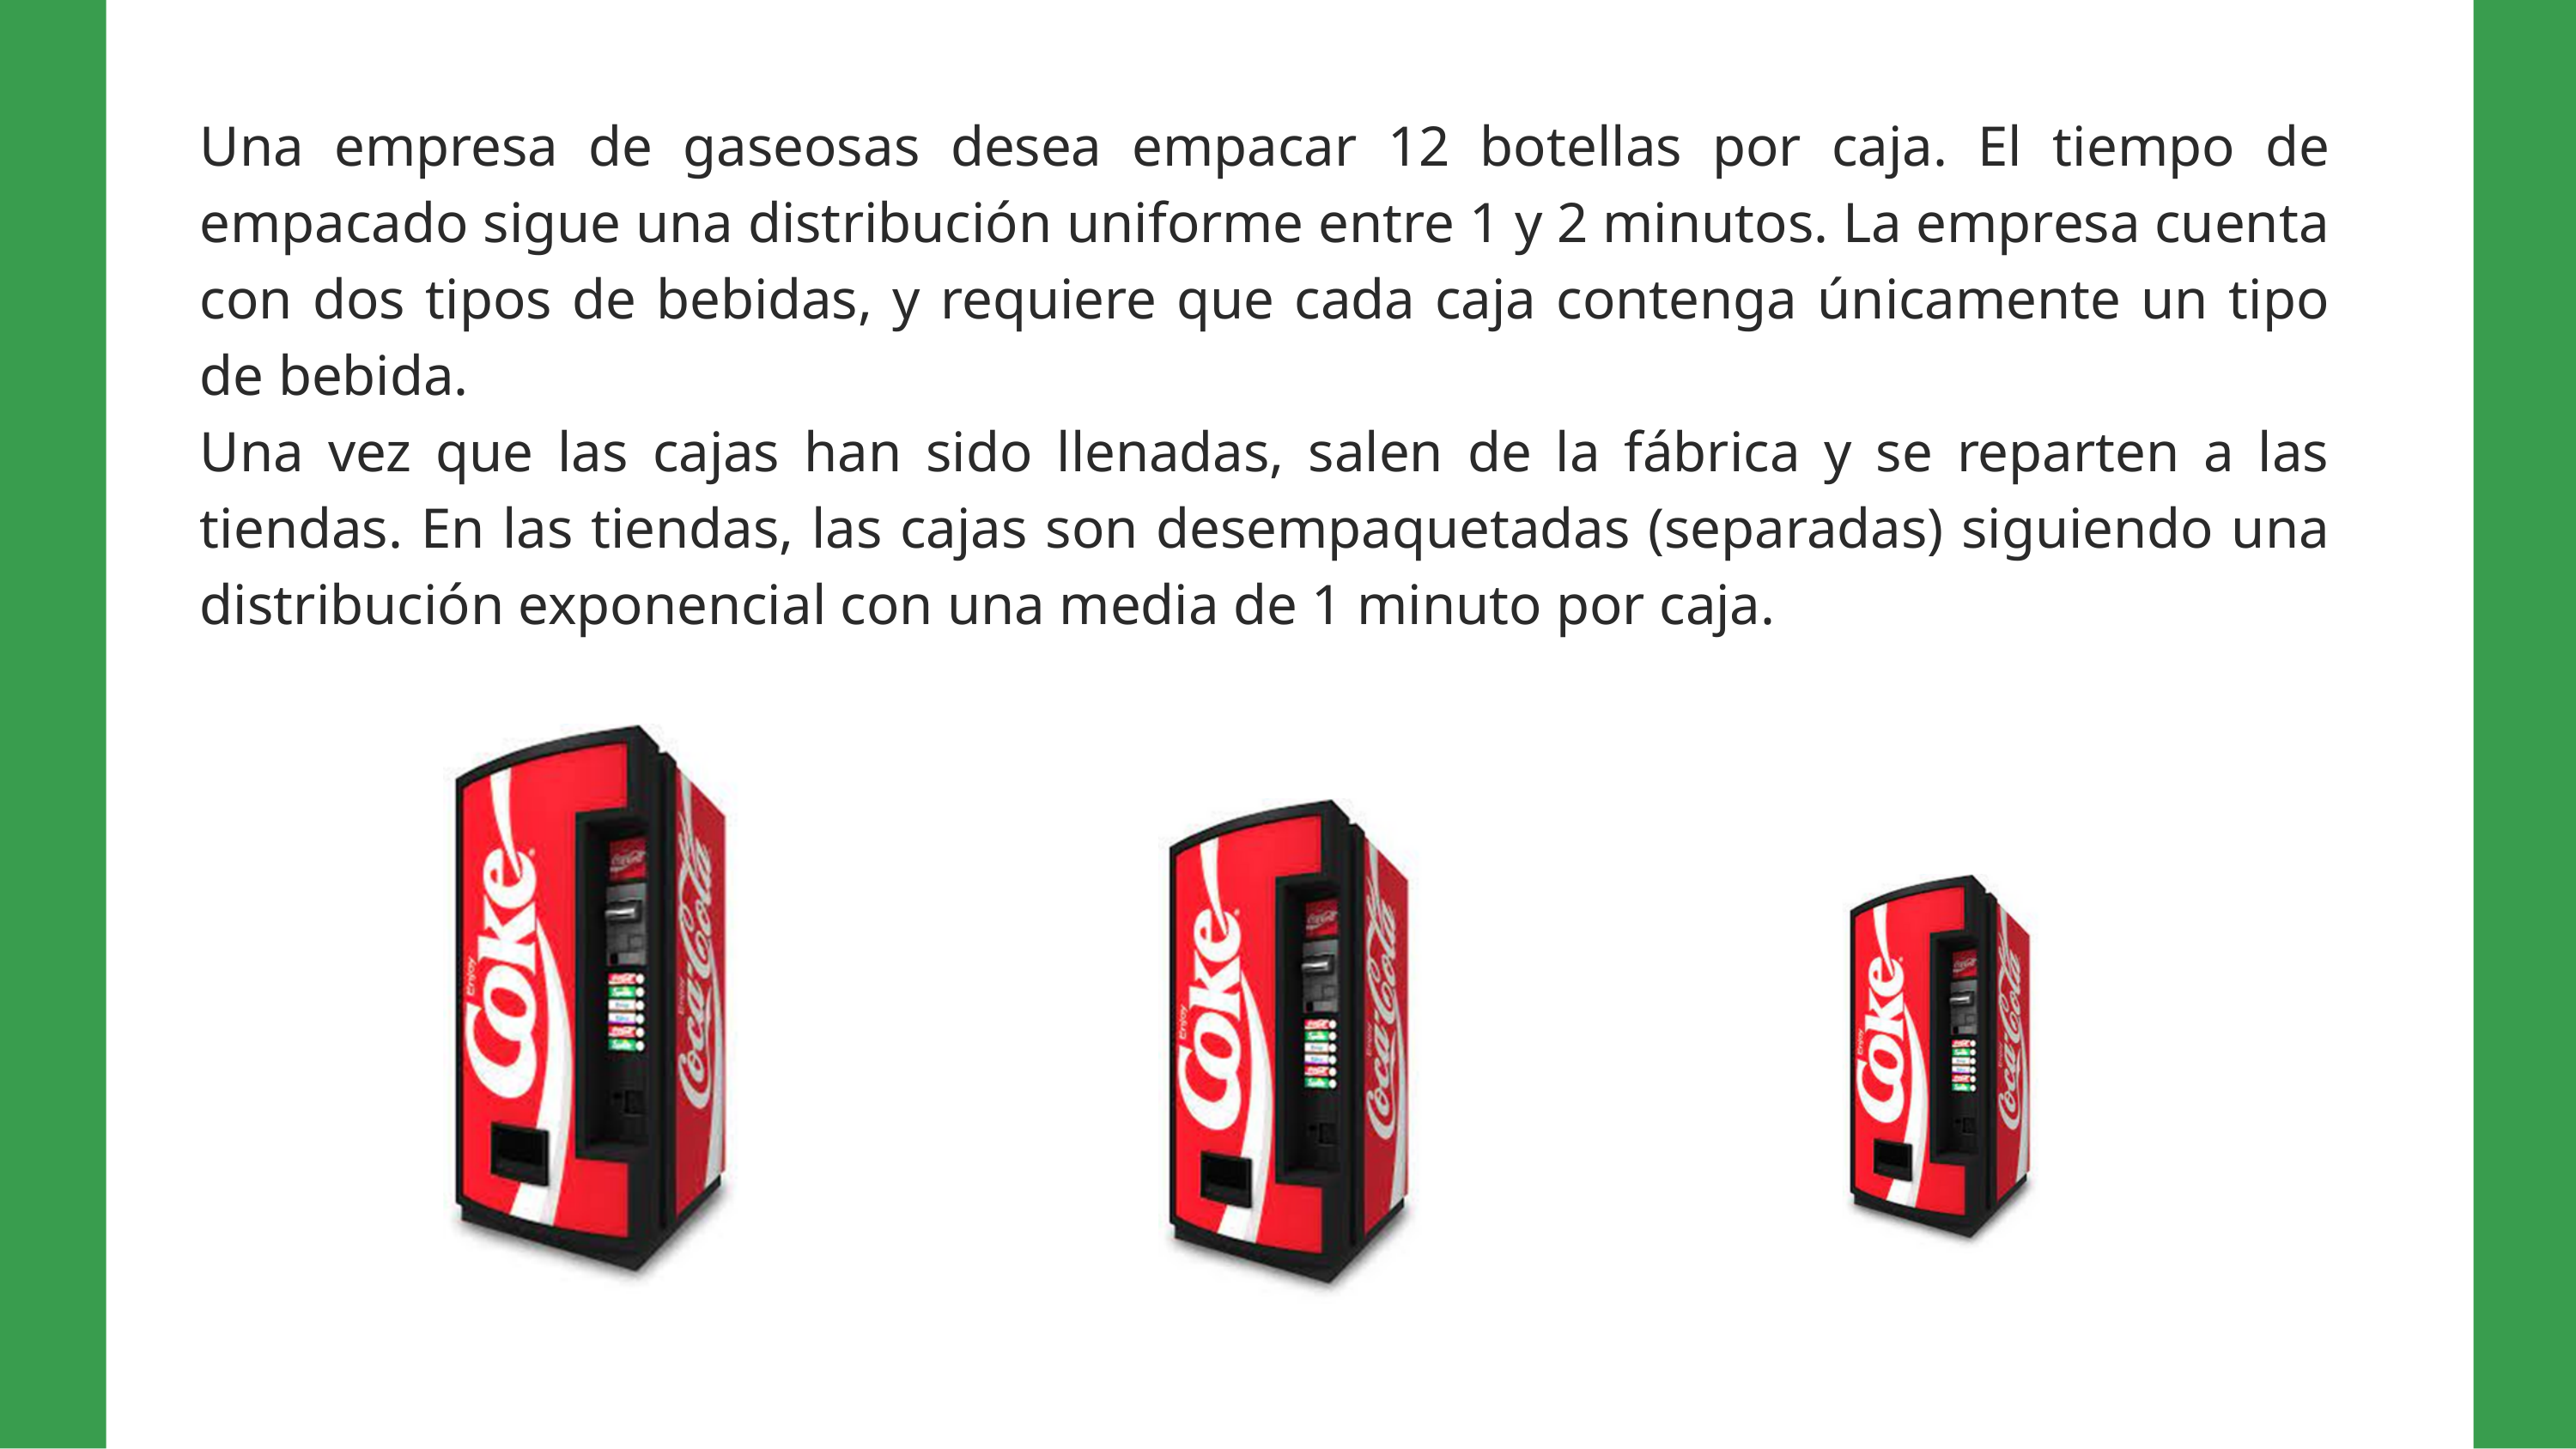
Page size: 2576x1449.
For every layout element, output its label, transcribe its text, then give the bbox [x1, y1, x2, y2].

text_box [1842, 874, 2040, 1253]
text_box [2473, 0, 2576, 1449]
text_box [443, 789, 741, 1294]
text_box Una empresa de gaseosas desea empacar 12 botellas por caja. El tiempo de empacado sigue una distribución uniforme entre 1 y 2 minutos. La empresa cuenta con dos tipos de bebidas, y requiere que cada caja contenga únicamente un tipo de bebida. Una vez que las cajas han sido llenadas, salen de la fábrica y se reparten a las tiendas. En las tiendas, las cajas son desempaquetadas (separadas) siguiendo una distribución exponencial con una media de 1 minuto por caja. [199, 100, 2331, 789]
text_box [0, 0, 106, 1449]
text_box [1158, 798, 1422, 1304]
